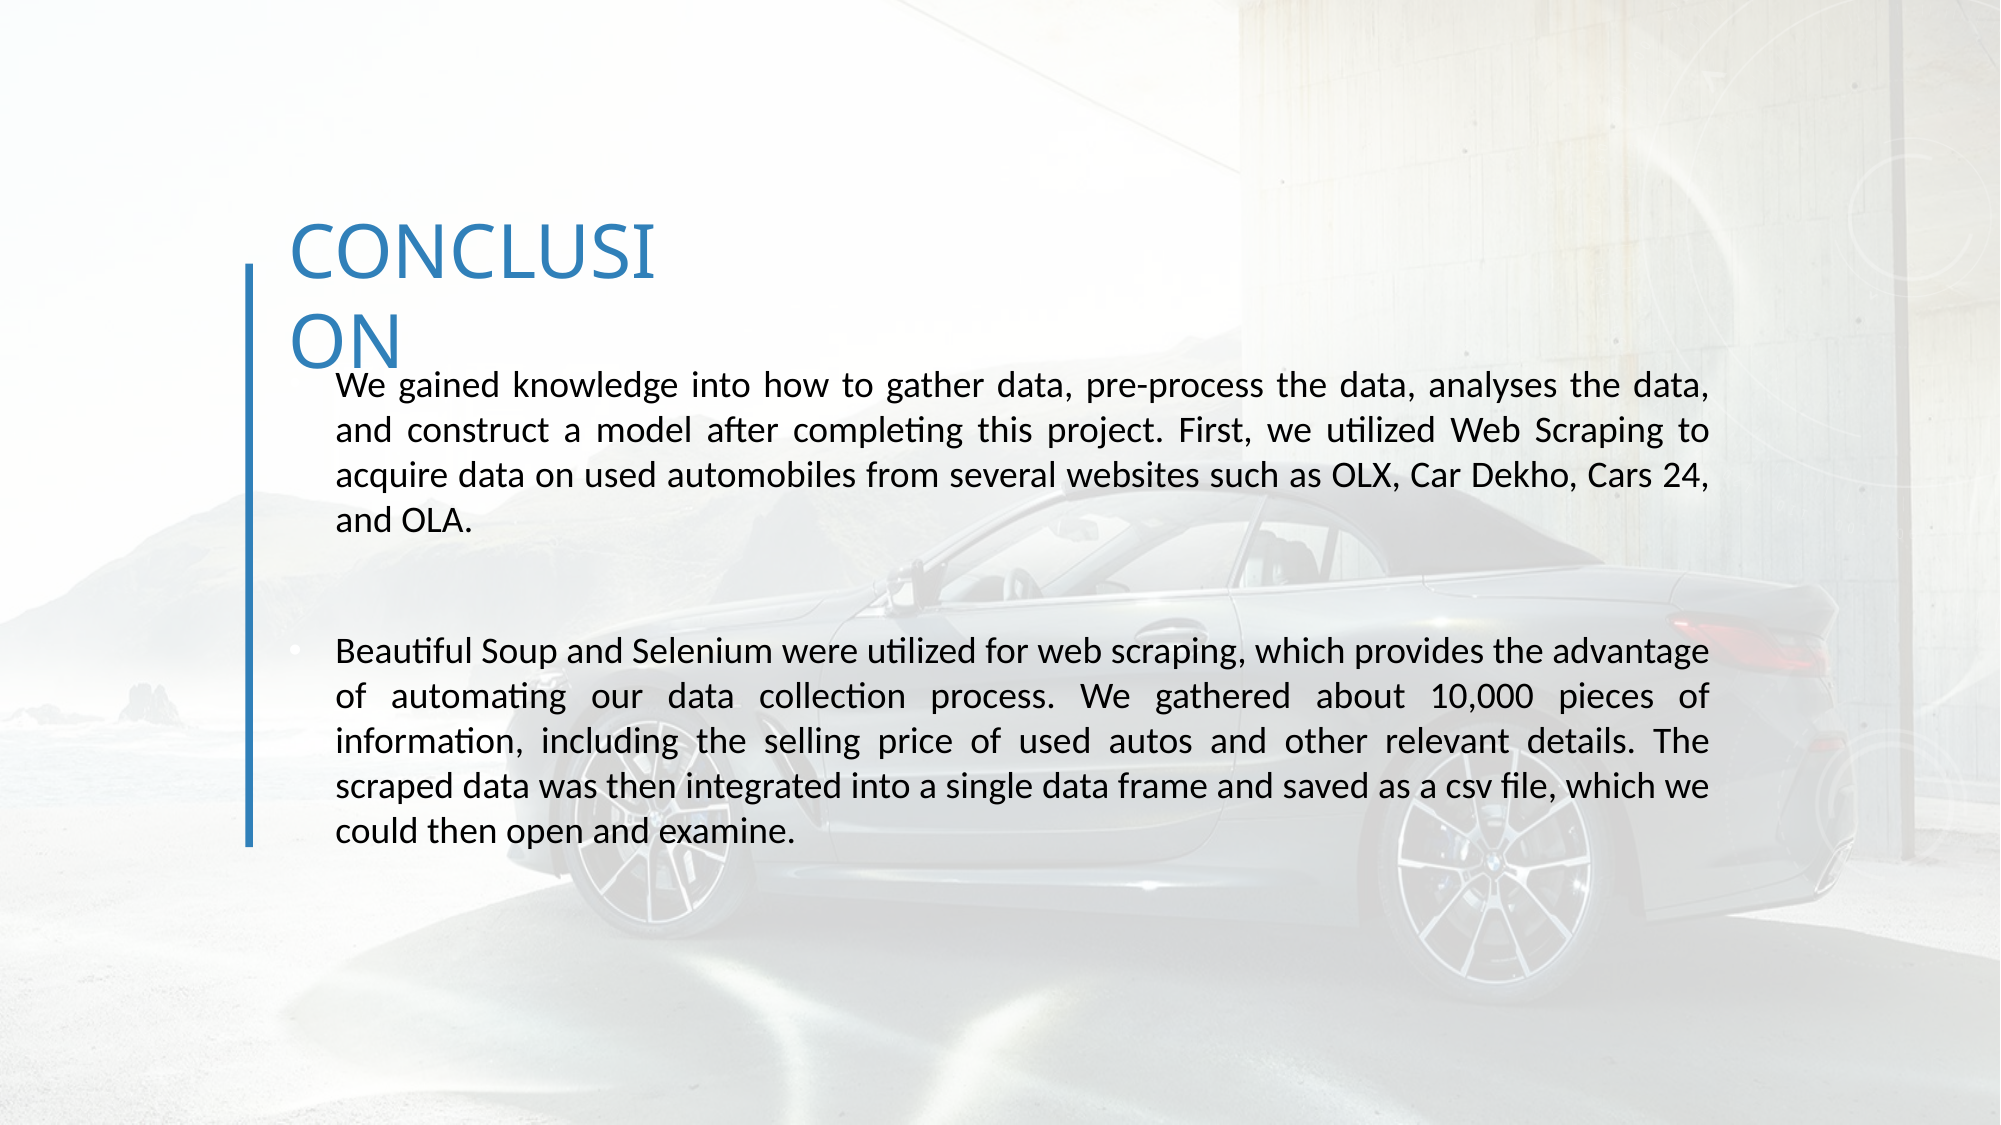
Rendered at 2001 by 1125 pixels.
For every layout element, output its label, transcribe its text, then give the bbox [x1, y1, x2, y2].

picture [0, 0, 2000, 1125]
list We gained knowledge into how to gather data, pre-process the data, analyses the data, and construct a model after completing this project. First, we utilized Web Scraping to acquire data on used automobiles from several websites such as OLX, Car Dekho, Cars 24, and OLA. Beautiful Soup and Selenium were utilized for web scraping, which provides the advantage of automating our data collection process. We gathered about 10,000 pieces of information, including the selling price of used autos and other relevant details. The scraped data was then integrated into a single data frame and saved as a csv file, which we could then open and examine. [273, 306, 1727, 905]
text_box [244, 262, 254, 849]
title CONCLUSION [273, 234, 708, 306]
